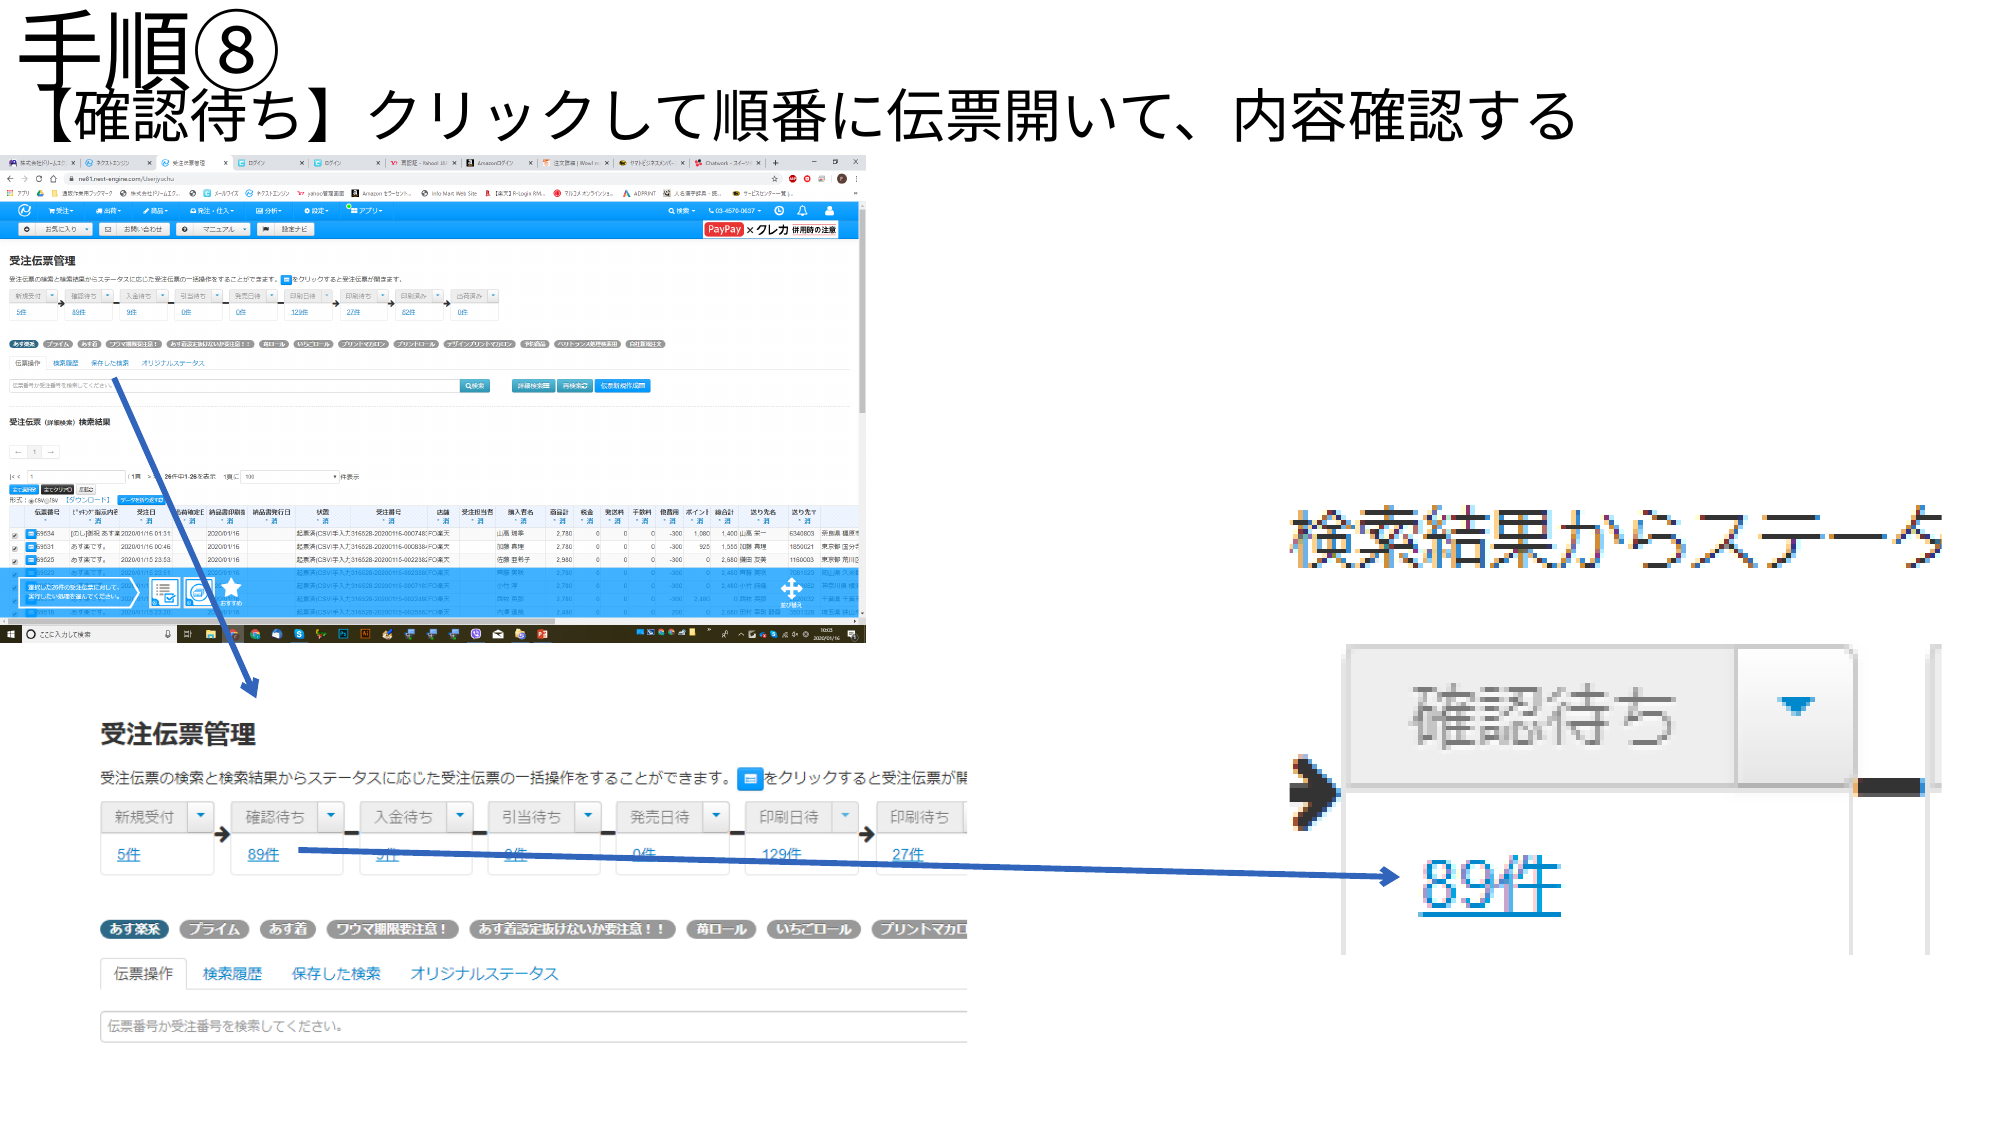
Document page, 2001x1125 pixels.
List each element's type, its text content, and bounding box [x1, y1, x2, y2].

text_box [113, 377, 257, 699]
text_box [298, 849, 1400, 878]
list 【確認待ち】クリックして順番に伝票開いて、内容確認する [0, 79, 2000, 232]
picture [1289, 497, 1942, 955]
title 手順⑧ [0, 0, 1863, 79]
picture [79, 698, 968, 1056]
picture [0, 155, 866, 643]
